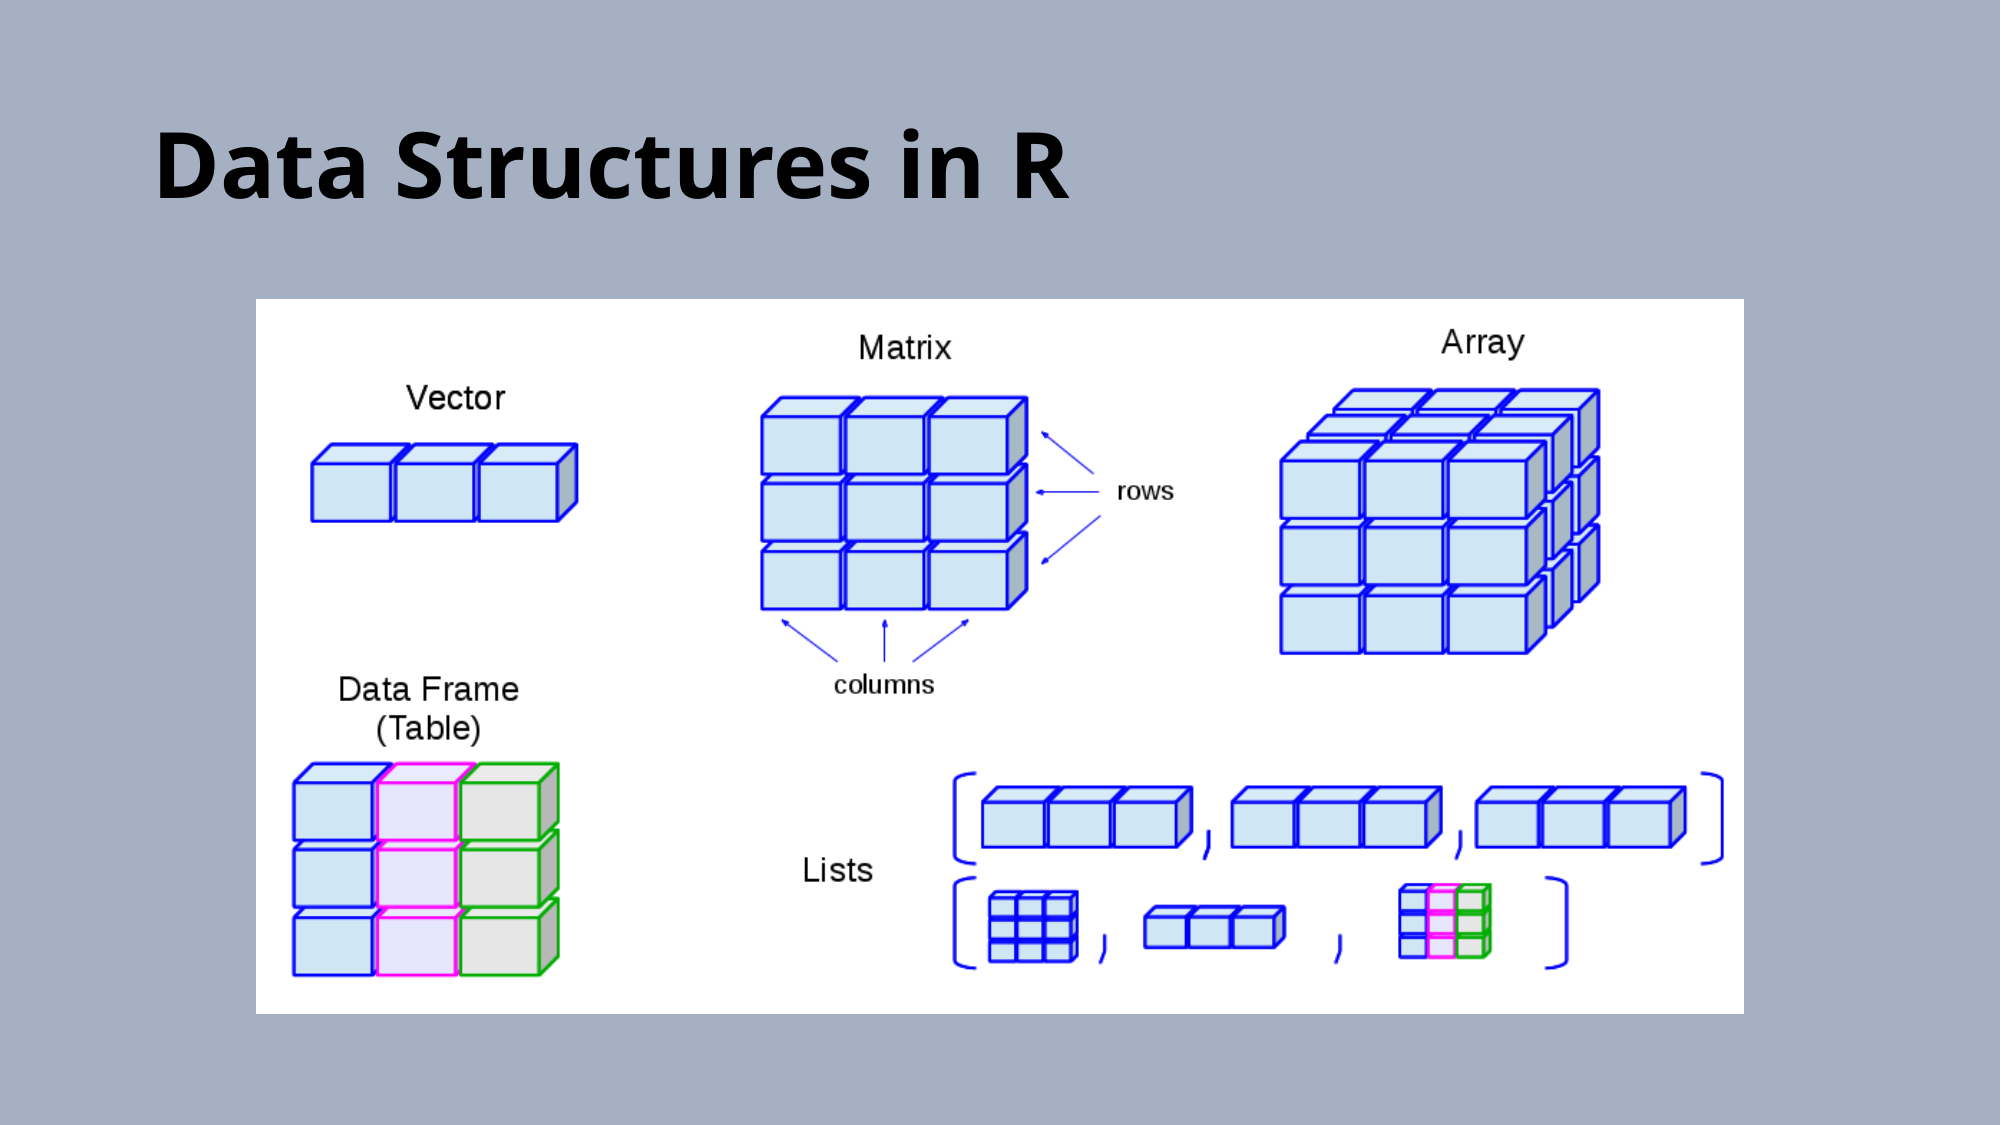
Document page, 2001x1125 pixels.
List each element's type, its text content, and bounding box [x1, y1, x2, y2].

title Data Structures in R [137, 59, 1863, 278]
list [256, 299, 1744, 1014]
